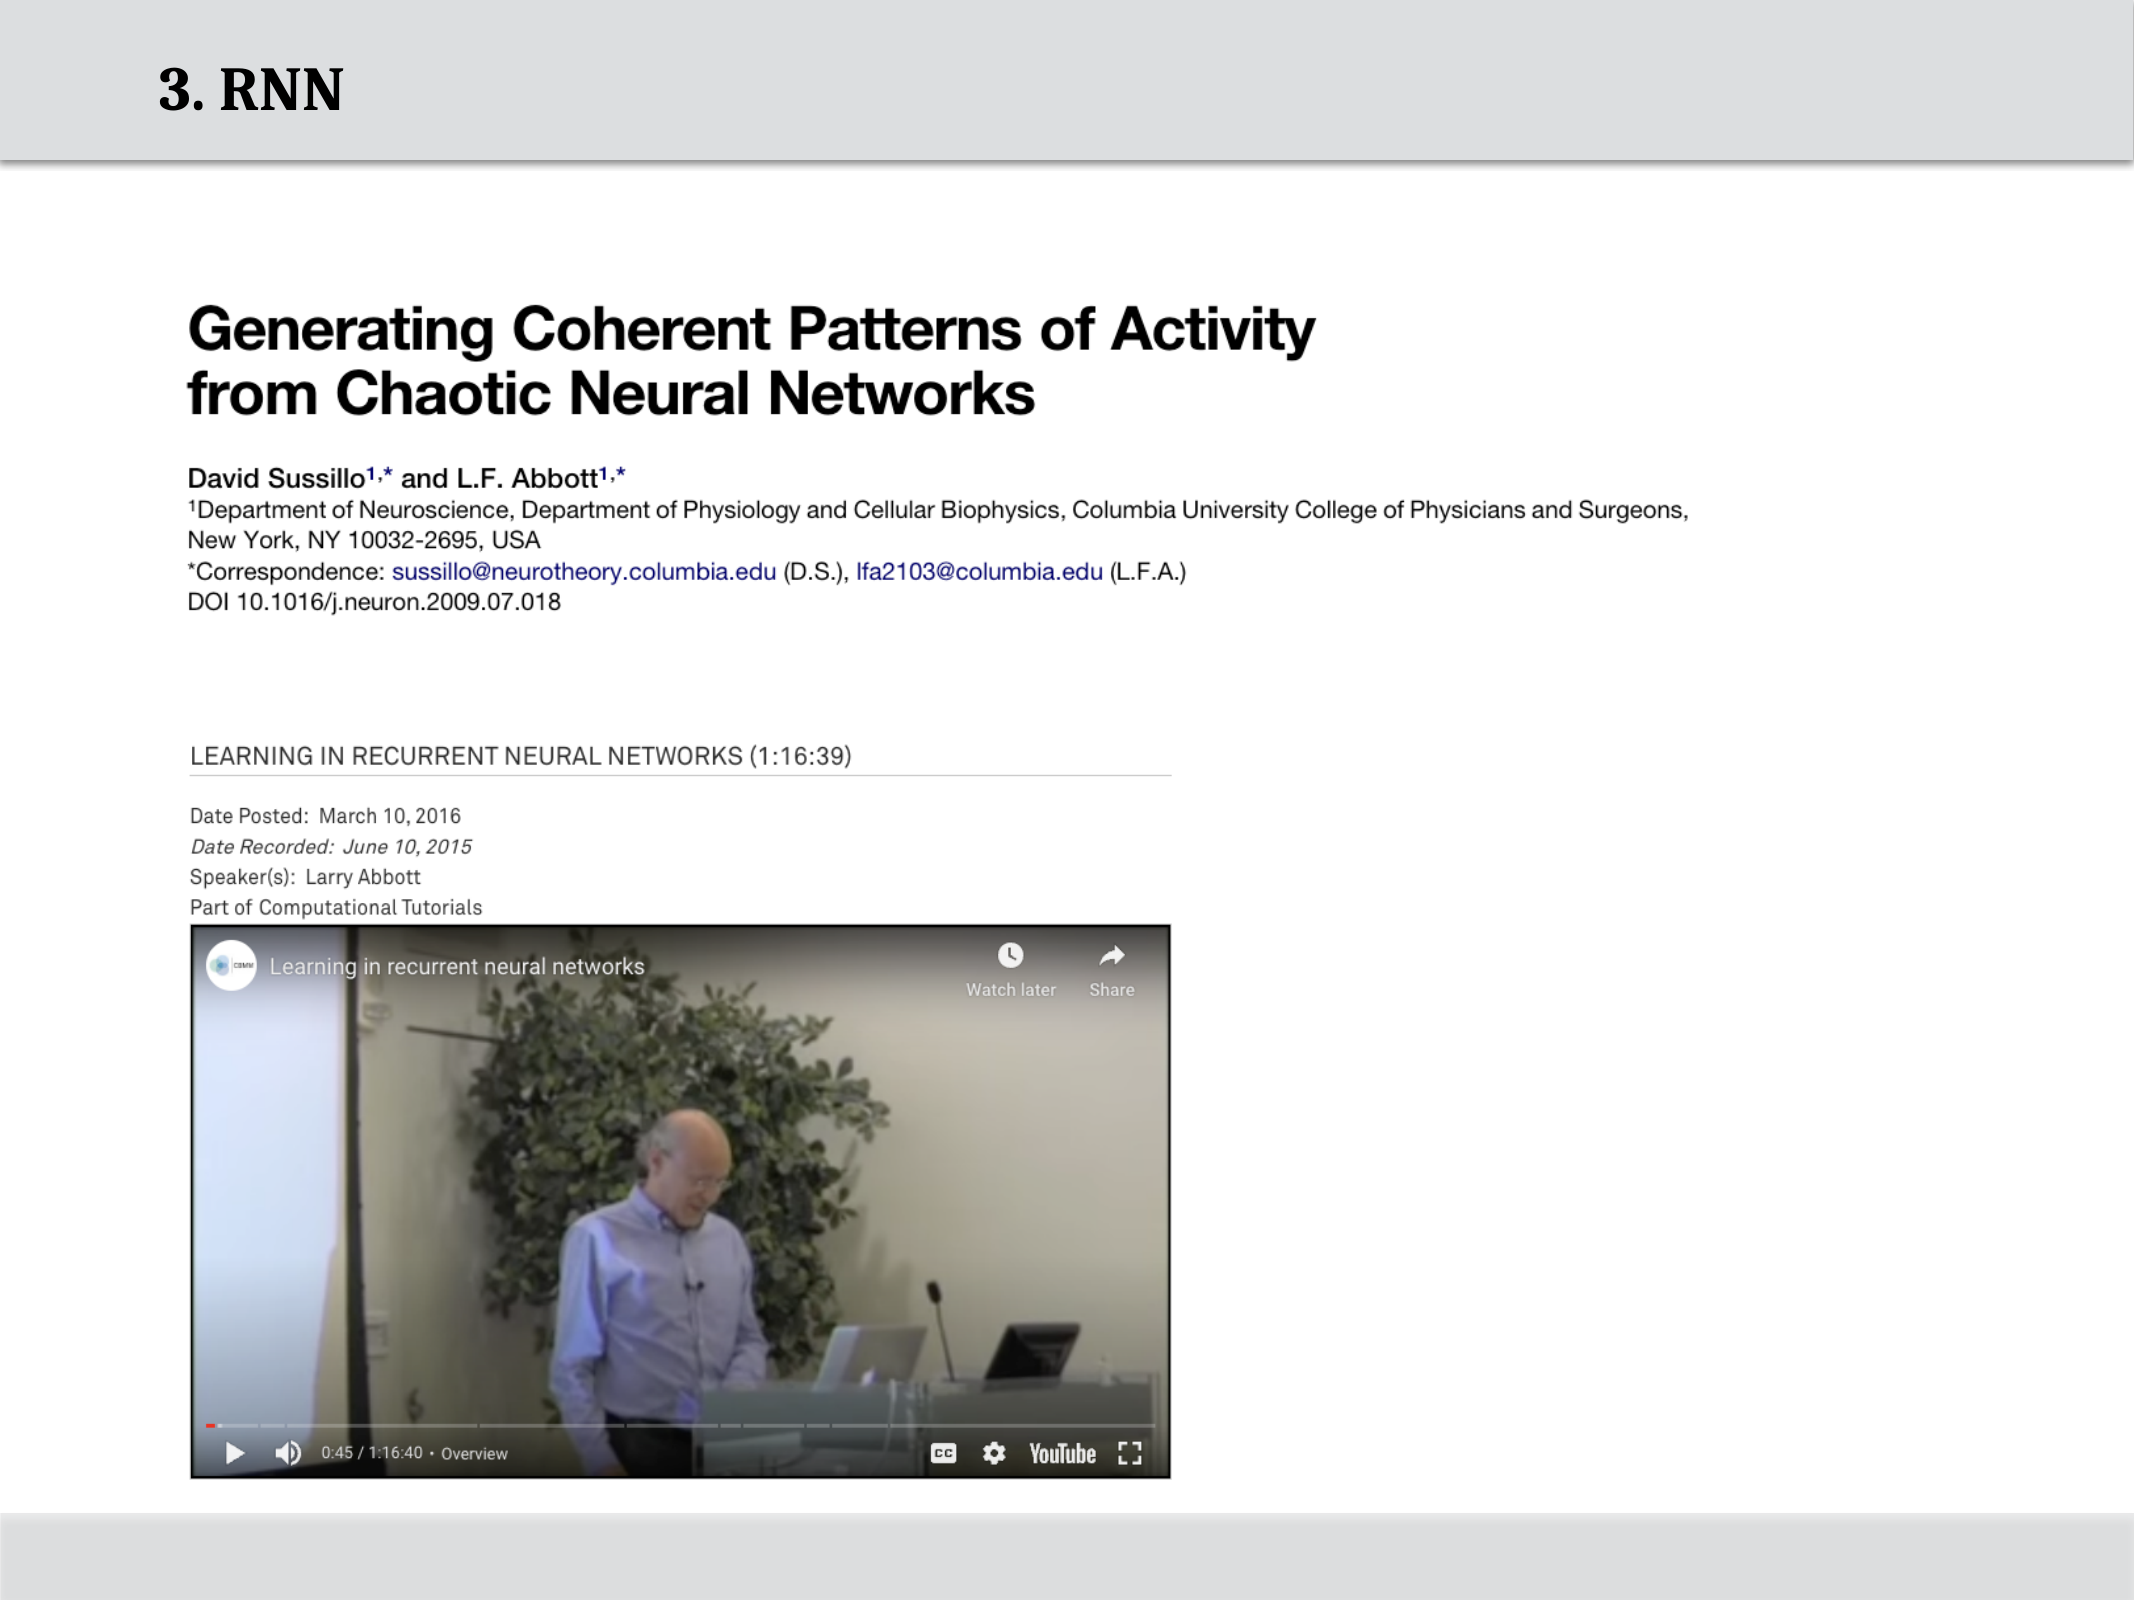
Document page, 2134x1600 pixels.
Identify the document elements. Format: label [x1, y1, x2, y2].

text_box [0, 0, 2134, 1600]
picture [171, 728, 1182, 1485]
picture [150, 241, 1726, 647]
